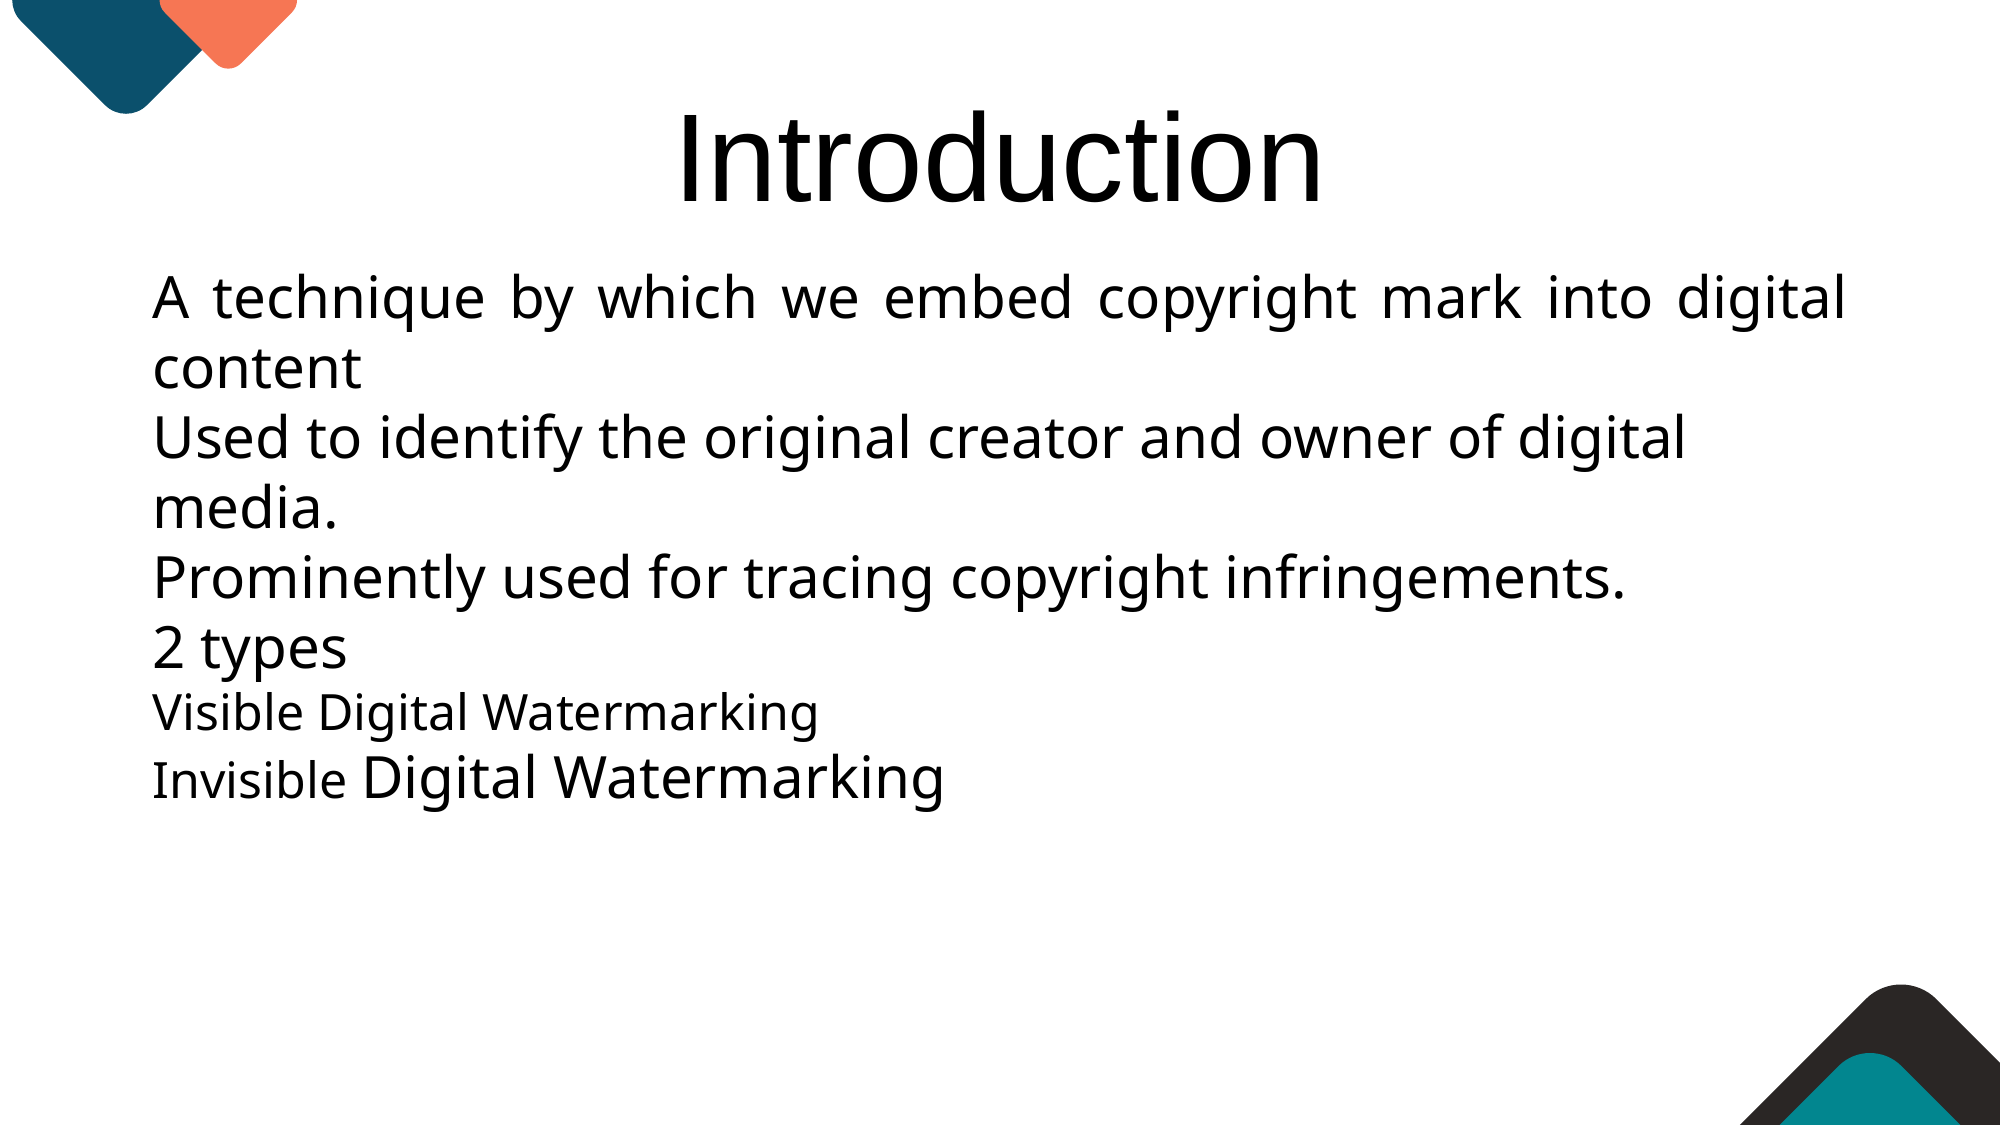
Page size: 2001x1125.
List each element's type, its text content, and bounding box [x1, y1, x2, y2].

text_box Introduction [607, 68, 1392, 234]
text_box [11, 0, 202, 115]
text_box [1778, 1051, 1962, 1125]
text_box [1738, 983, 2000, 1125]
list A technique by which we embed copyright mark into digital content Used to identify the original creator and owner of digital media. Prominently used for tracing copyright infringements. 2 types Visible Digital Watermarking Invisible Digital Watermarking [137, 252, 1863, 967]
text_box [158, 0, 299, 70]
